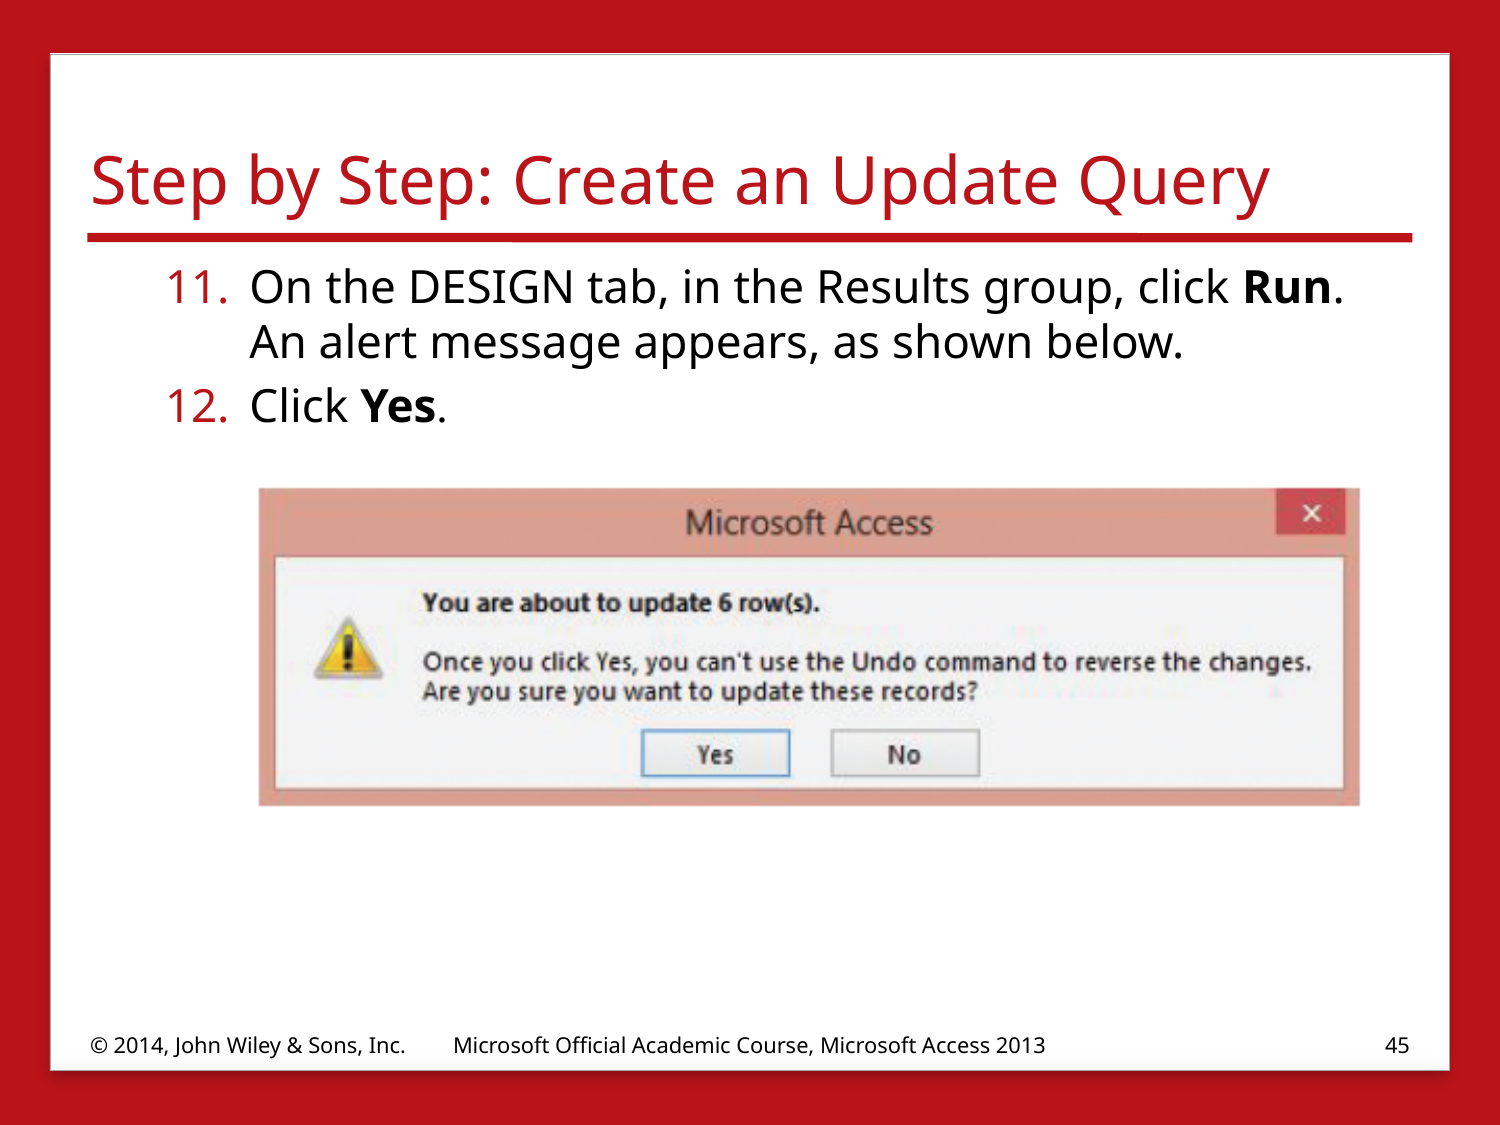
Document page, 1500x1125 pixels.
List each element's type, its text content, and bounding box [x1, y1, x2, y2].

picture [249, 474, 1376, 817]
title Step by Step: Create an Update Query [74, 74, 1426, 226]
slide_number © 2014, John Wiley & Sons, Inc. [74, 1024, 426, 1103]
slide_number 45 [1074, 1024, 1426, 1103]
footer Microsoft Official Academic Course, Microsoft Access 2013 [431, 1024, 1069, 1103]
list On the DESIGN tab, in the Results group, click Run. An alert message appears, as shown below. Click Yes. [75, 249, 1425, 1063]
